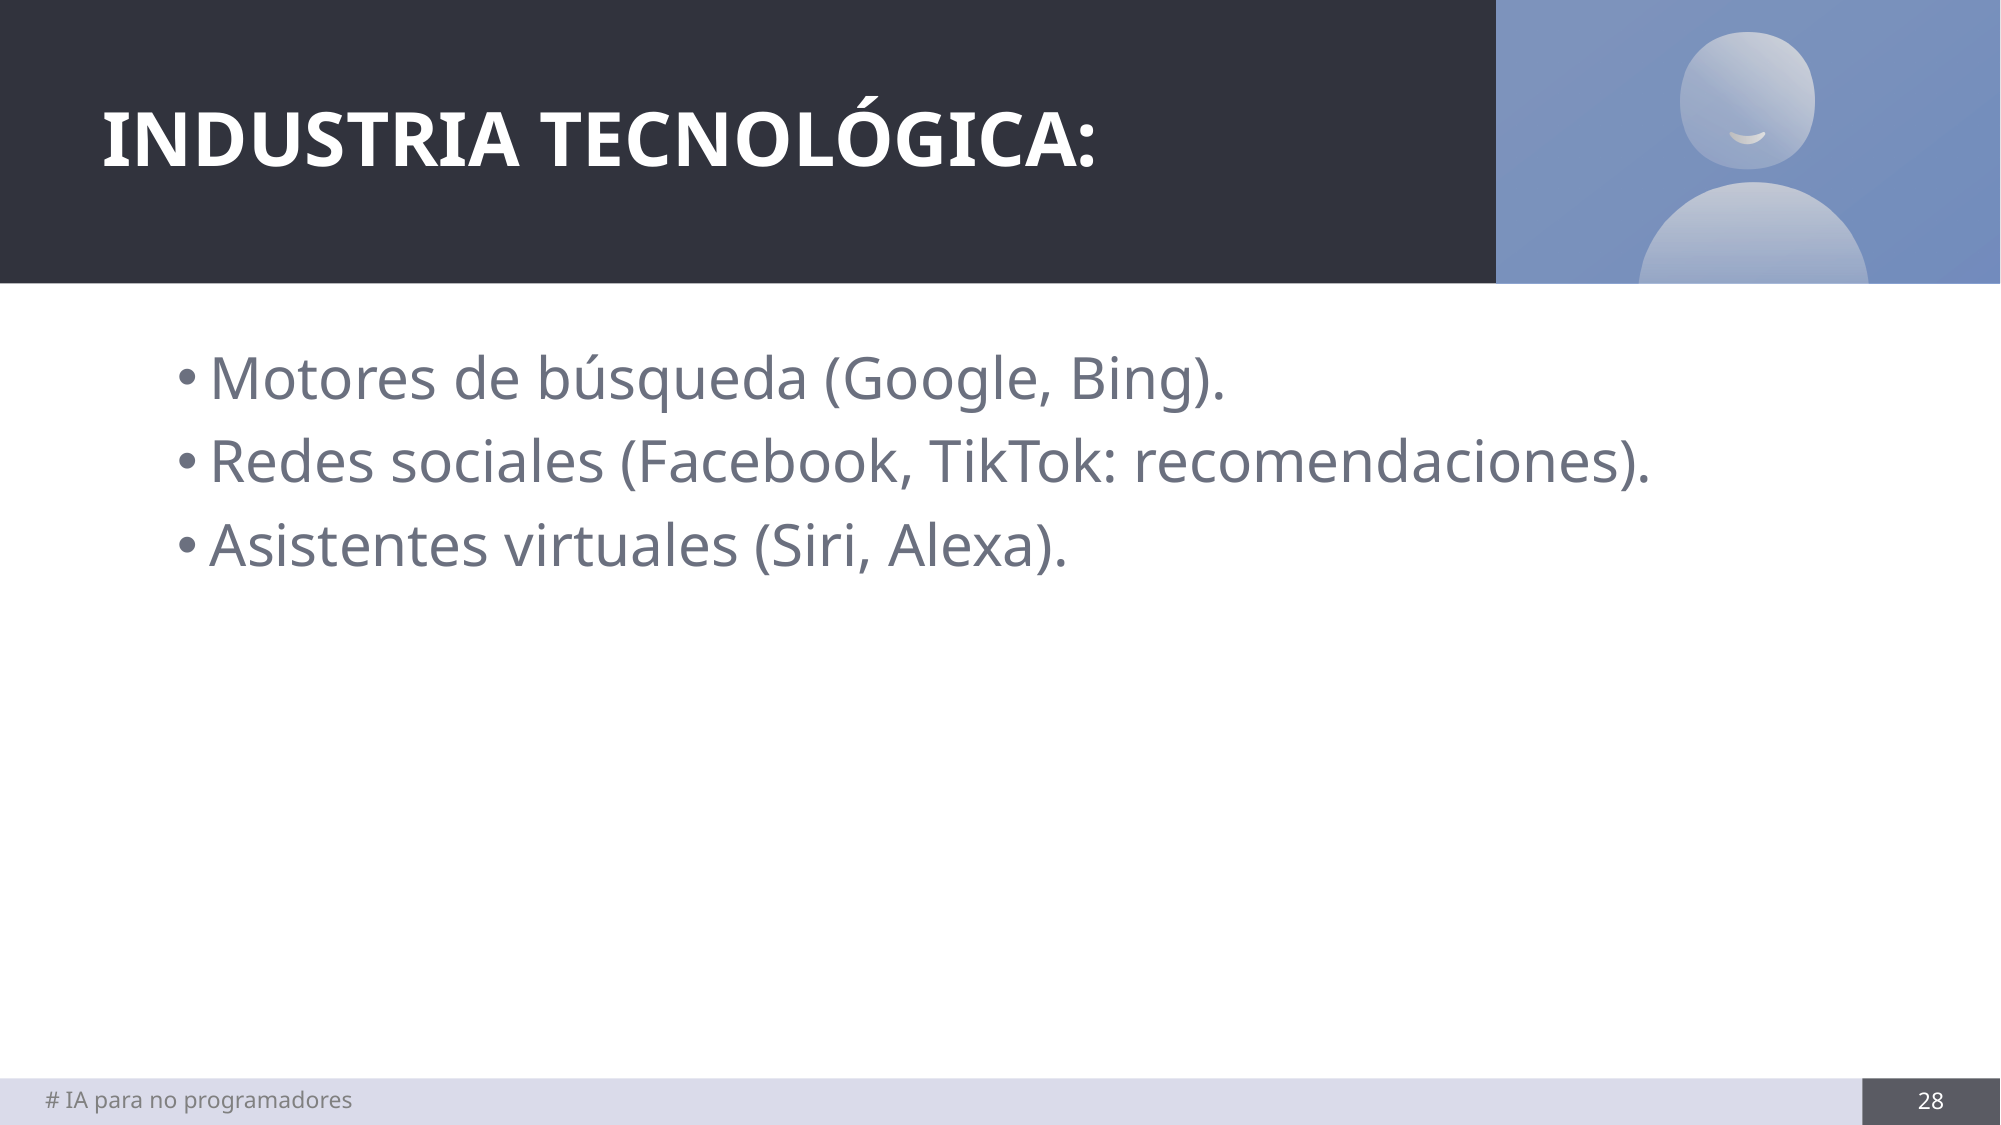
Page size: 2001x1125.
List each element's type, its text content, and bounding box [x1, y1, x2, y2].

slide_number 28 [1862, 1078, 2000, 1125]
list Motores de búsqueda (Google, Bing). Redes sociales (Facebook, TikTok: recomendaciones). Asistentes virtuales (Siri, Alexa). [137, 341, 1863, 1046]
footer # IA para no programadores [0, 1078, 1862, 1125]
title INDUSTRIA TECNOLÓGICA: [87, 33, 1447, 251]
picture [1496, 0, 2000, 284]
